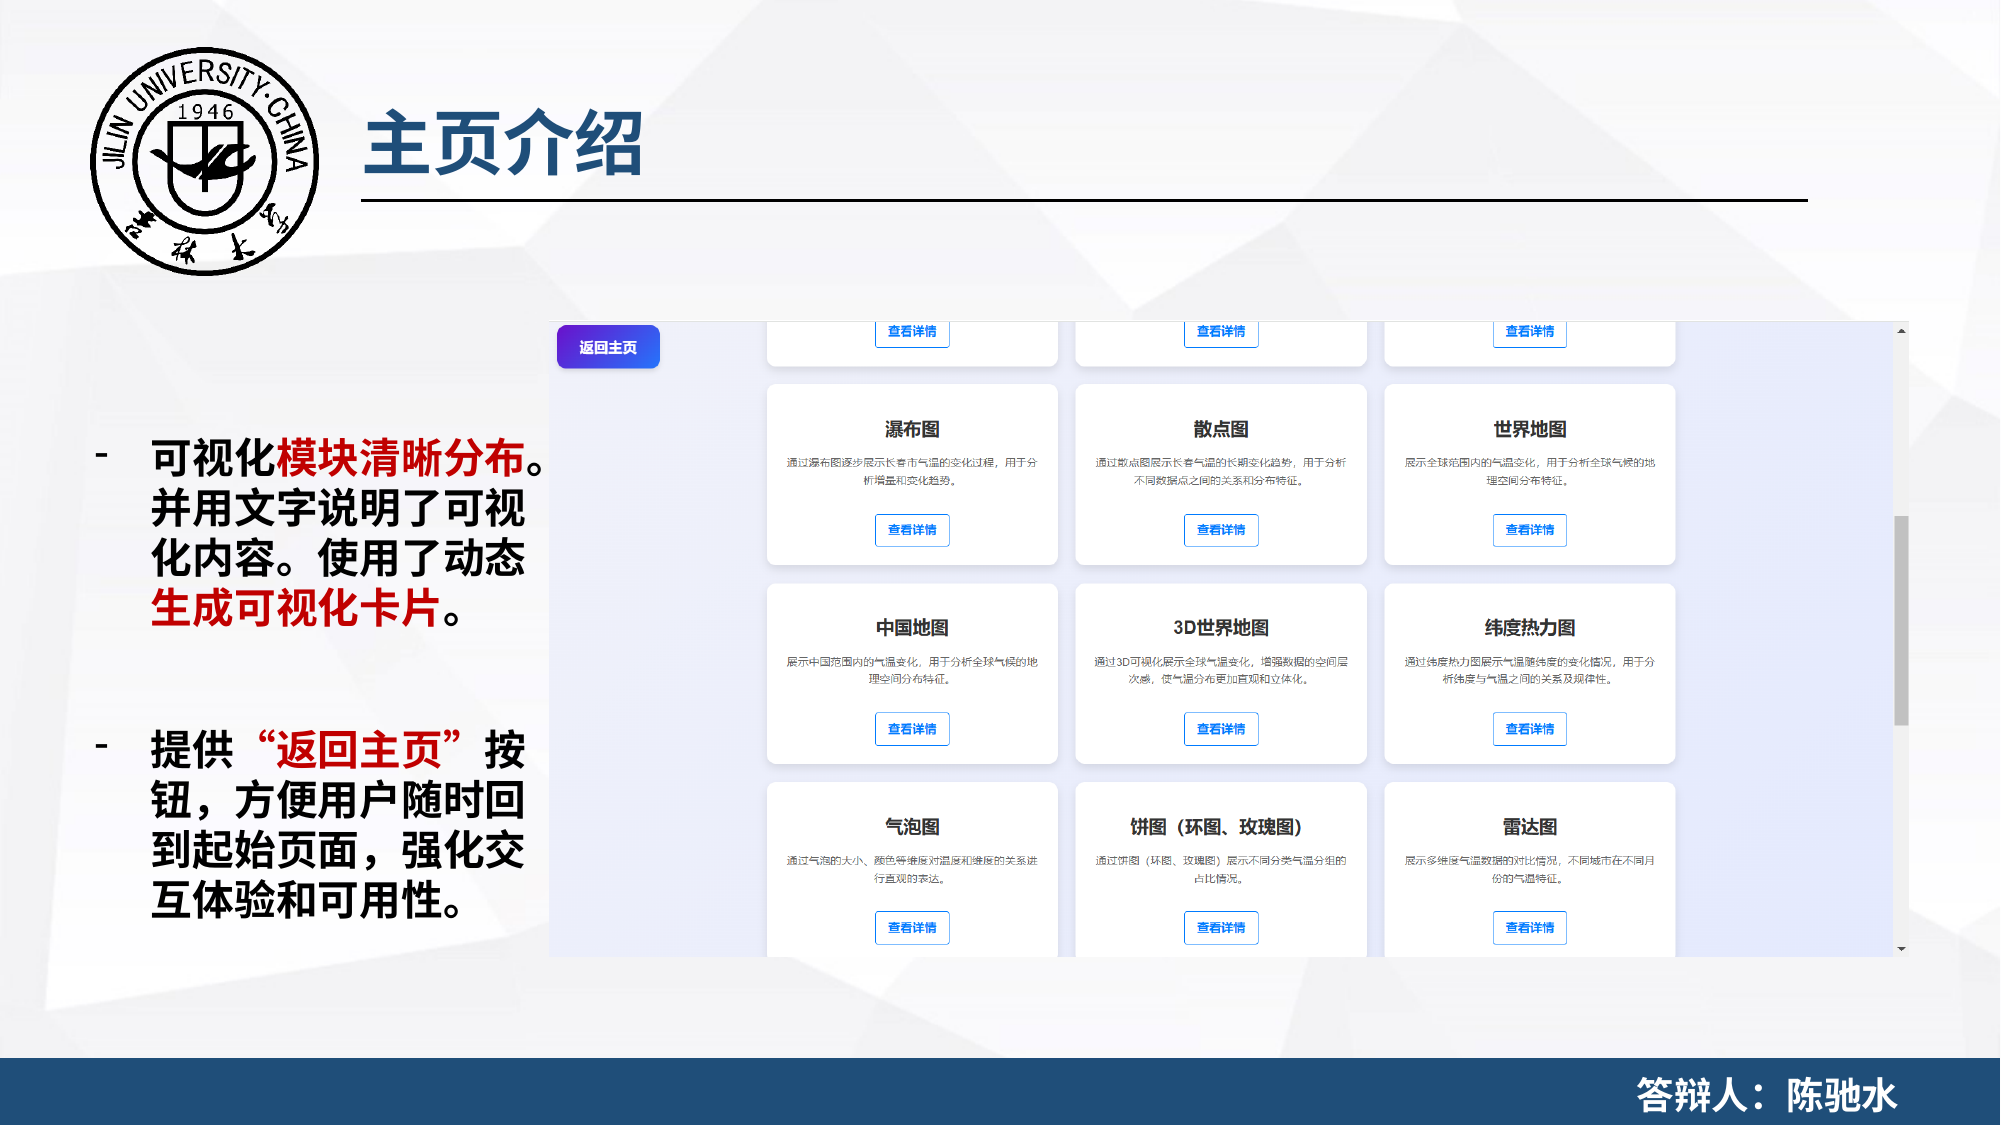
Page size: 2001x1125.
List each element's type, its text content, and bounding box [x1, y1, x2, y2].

picture [0, 0, 2001, 1125]
text_box 主页介绍 [345, 81, 2000, 191]
text_box [0, 1058, 2000, 1125]
text_box 可视化模块清晰分布。并用文字说明了可视化内容。使用了动态生成可视化卡片。 提供“返回主页”按钮，方便用户随时回到起始页面，强化交互体验和可用性。 [79, 424, 550, 1003]
text_box 答辩人：陈驰水 [1267, 1064, 2000, 1125]
